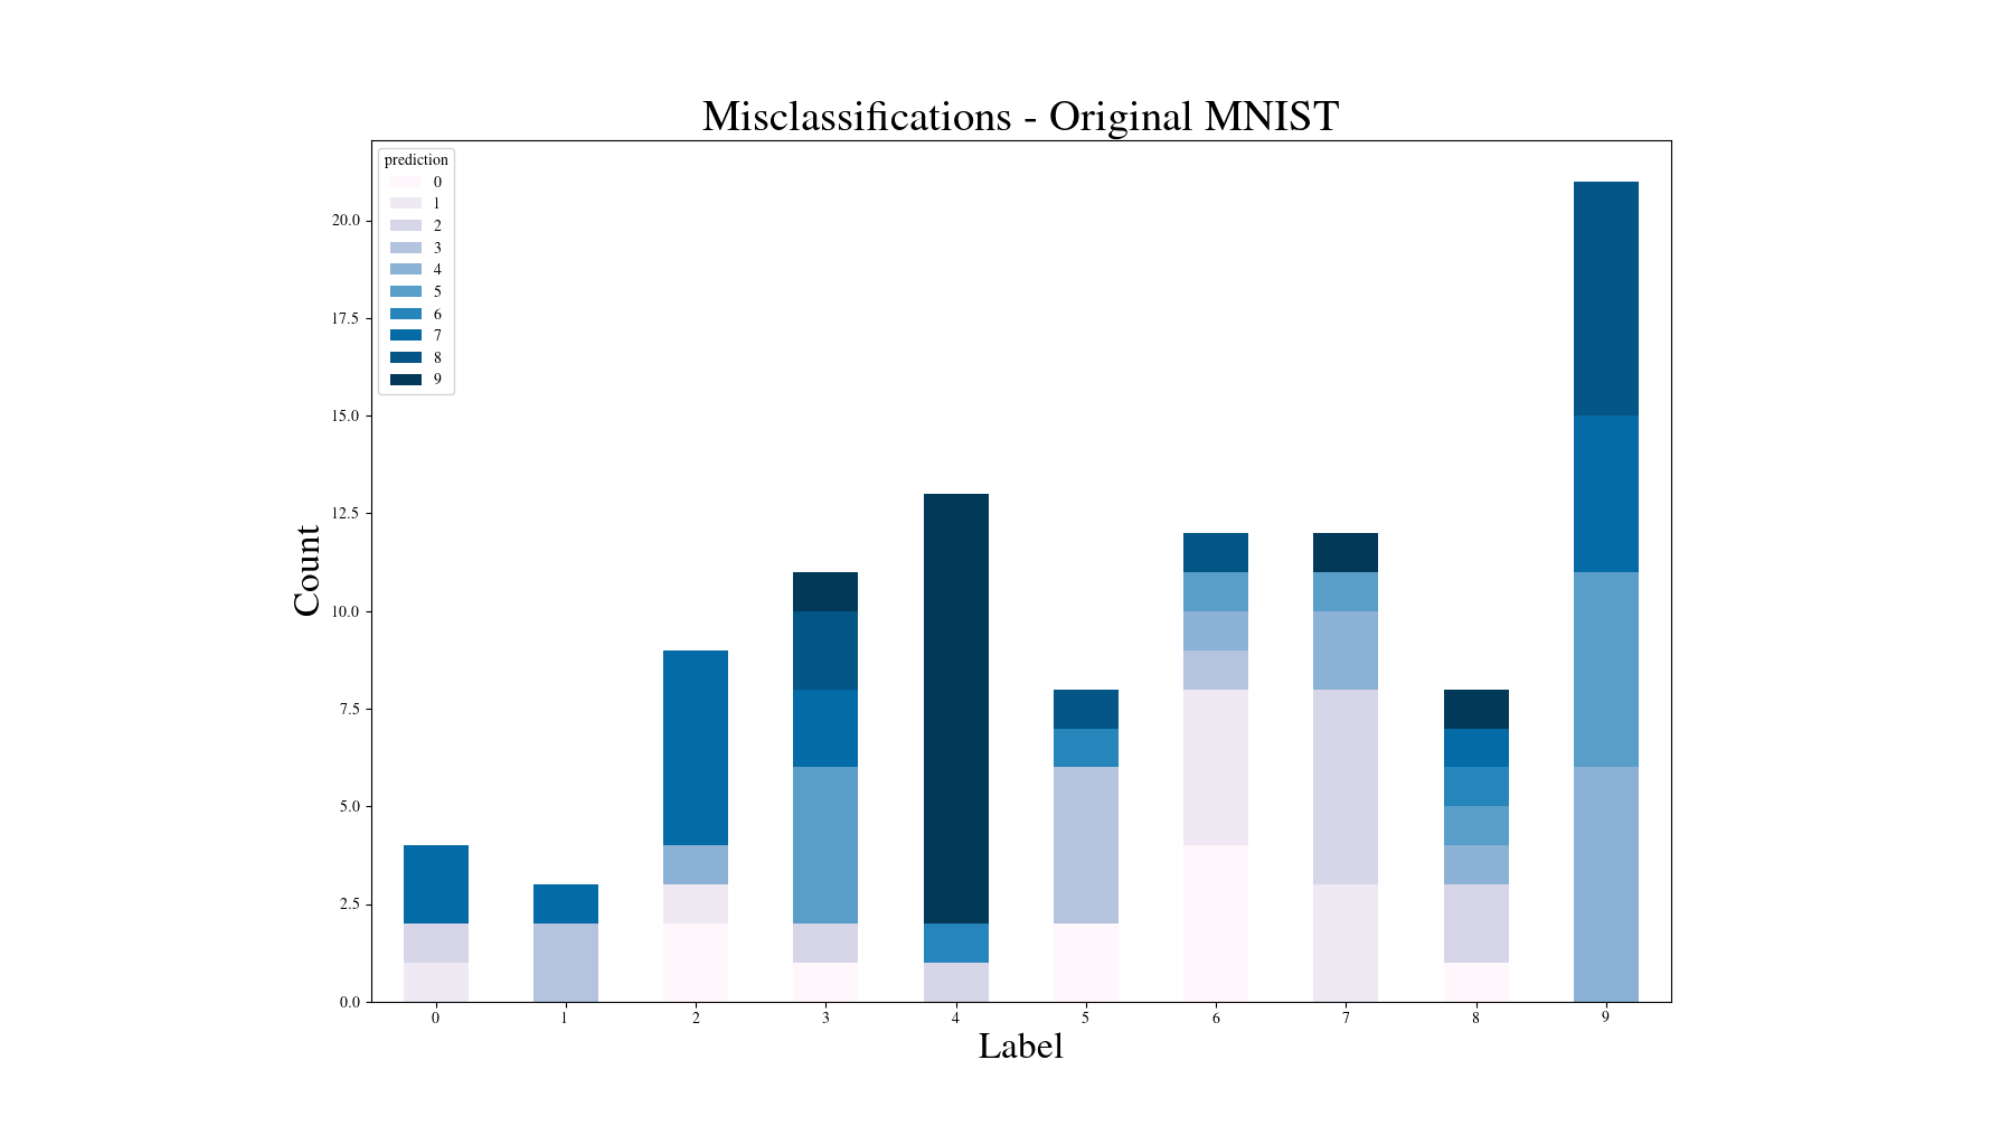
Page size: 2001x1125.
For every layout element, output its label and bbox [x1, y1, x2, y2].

list [161, 6, 1839, 1125]
